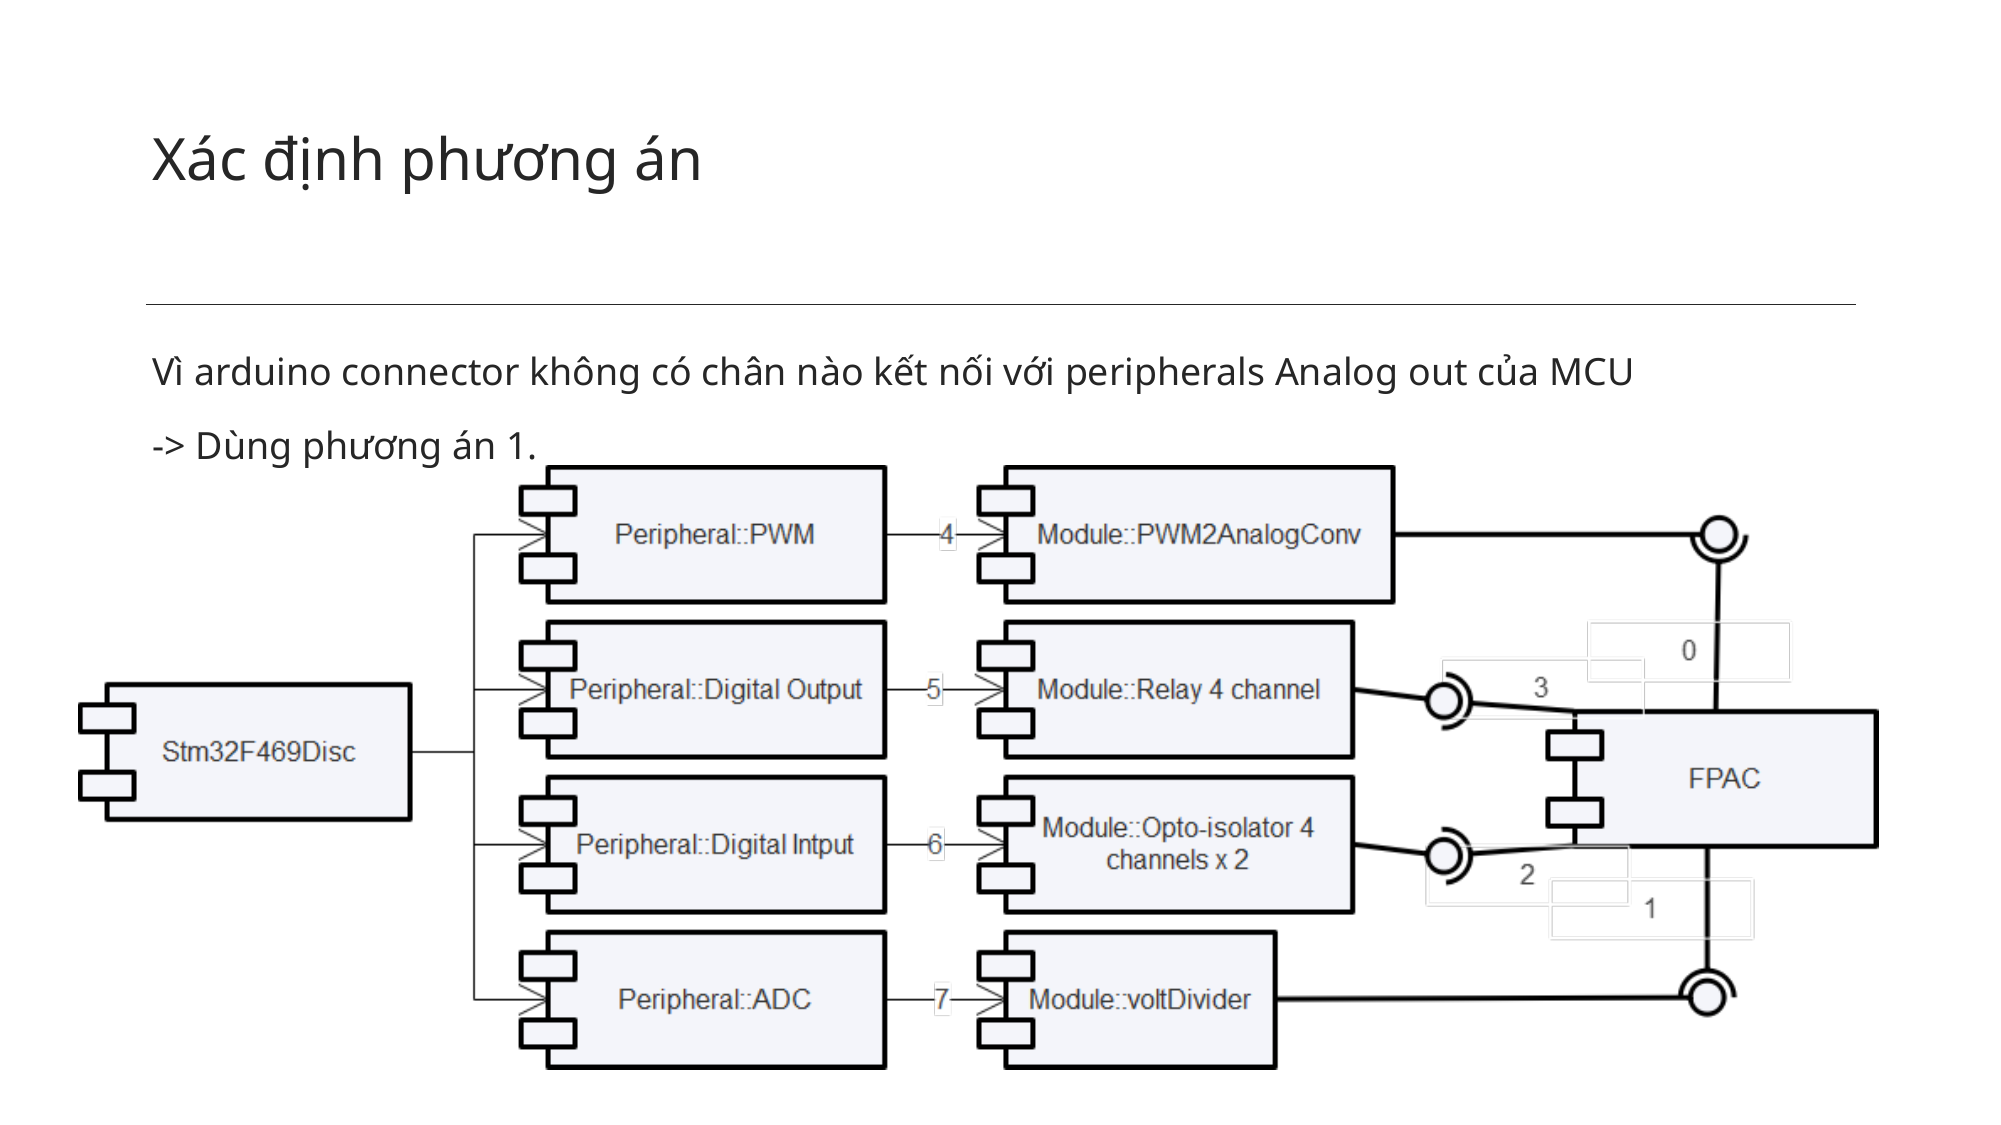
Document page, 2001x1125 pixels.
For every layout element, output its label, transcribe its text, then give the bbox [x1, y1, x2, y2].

title Xác định phương án [137, 104, 1863, 219]
list Vì arduino connector không có chân nào kết nối với peripherals Analog out của MCU -> Dùng phương án 1. [137, 331, 1863, 465]
picture [78, 465, 1879, 1070]
